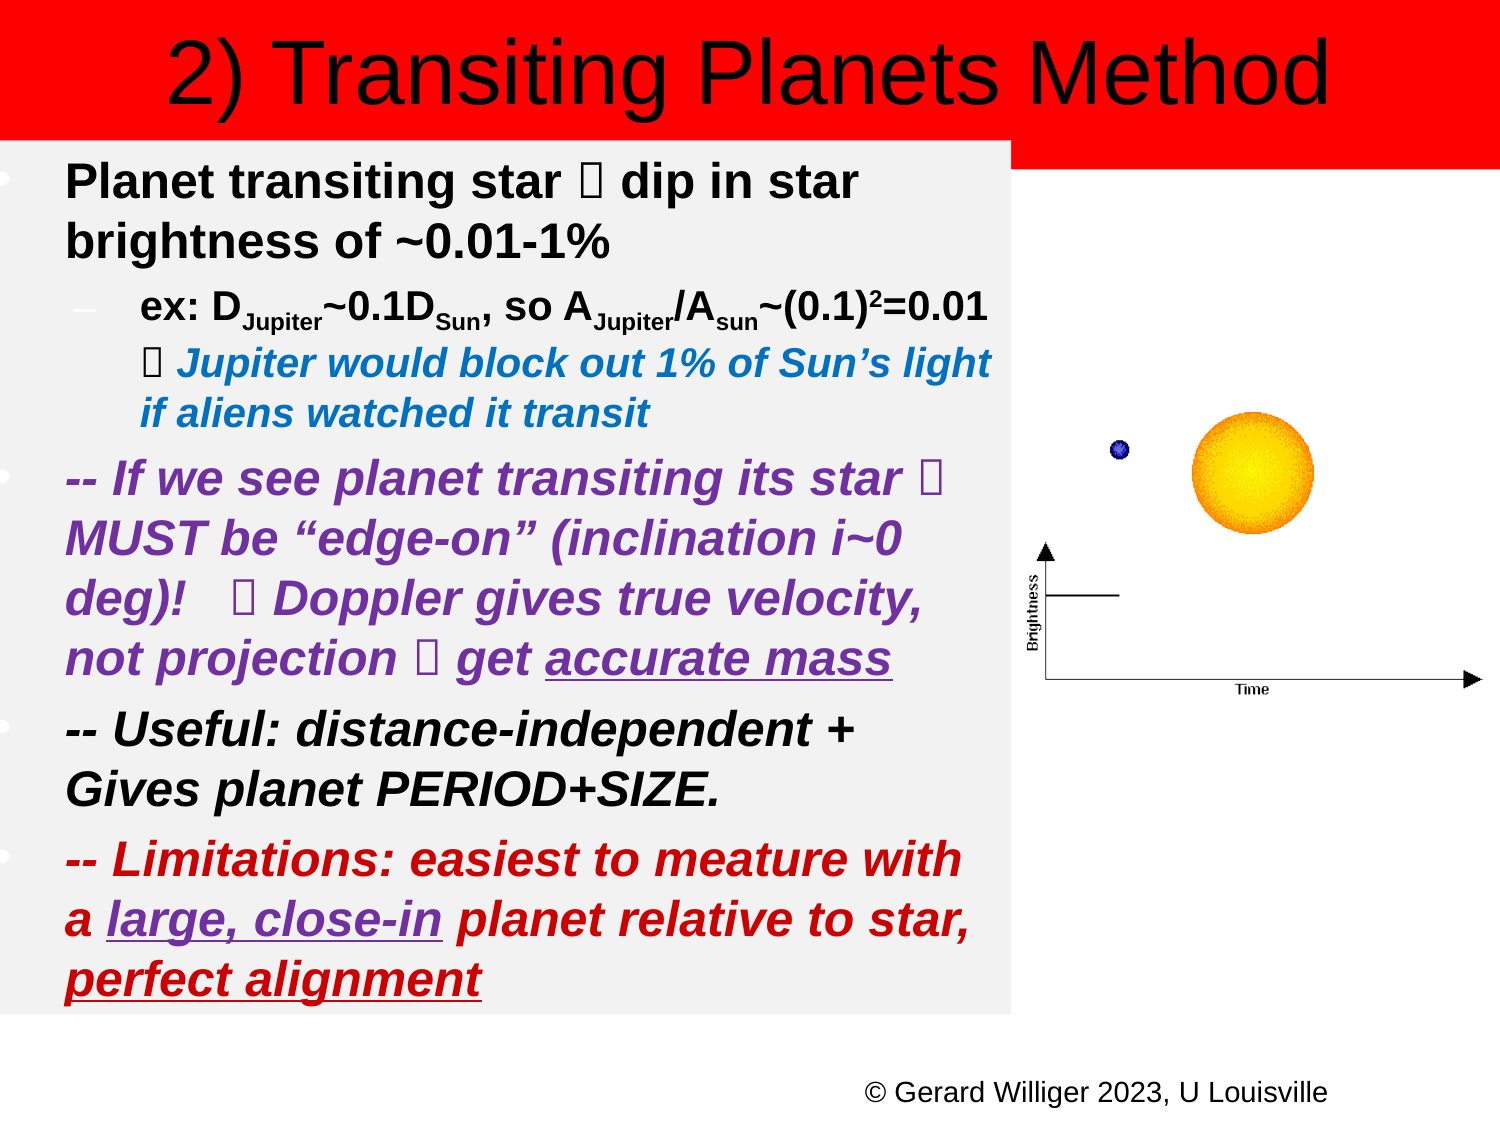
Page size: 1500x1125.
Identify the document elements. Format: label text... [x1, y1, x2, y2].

list Planet transiting star  dip in star brightness of ~0.01-1% ex: DJupiter~0.1DSun, so AJupiter/Asun~(0.1)2=0.01  Jupiter would block out 1% of Sun’s light if aliens watched it transit -- If we see planet transiting its star  MUST be “edge-on” (inclination i~0 deg)!  Doppler gives true velocity, not projection  get accurate mass -- Useful: distance-independent + Gives planet PERIOD+SIZE. -- Limitations: easiest to meature with a large, close-in planet relative to star, perfect alignment [0, 140, 1012, 1015]
title 2) Transiting Planets Method [0, 0, 1500, 170]
picture [1010, 401, 1500, 708]
text_box © Gerard Williger 2023, U Louisville [849, 1065, 1485, 1116]
